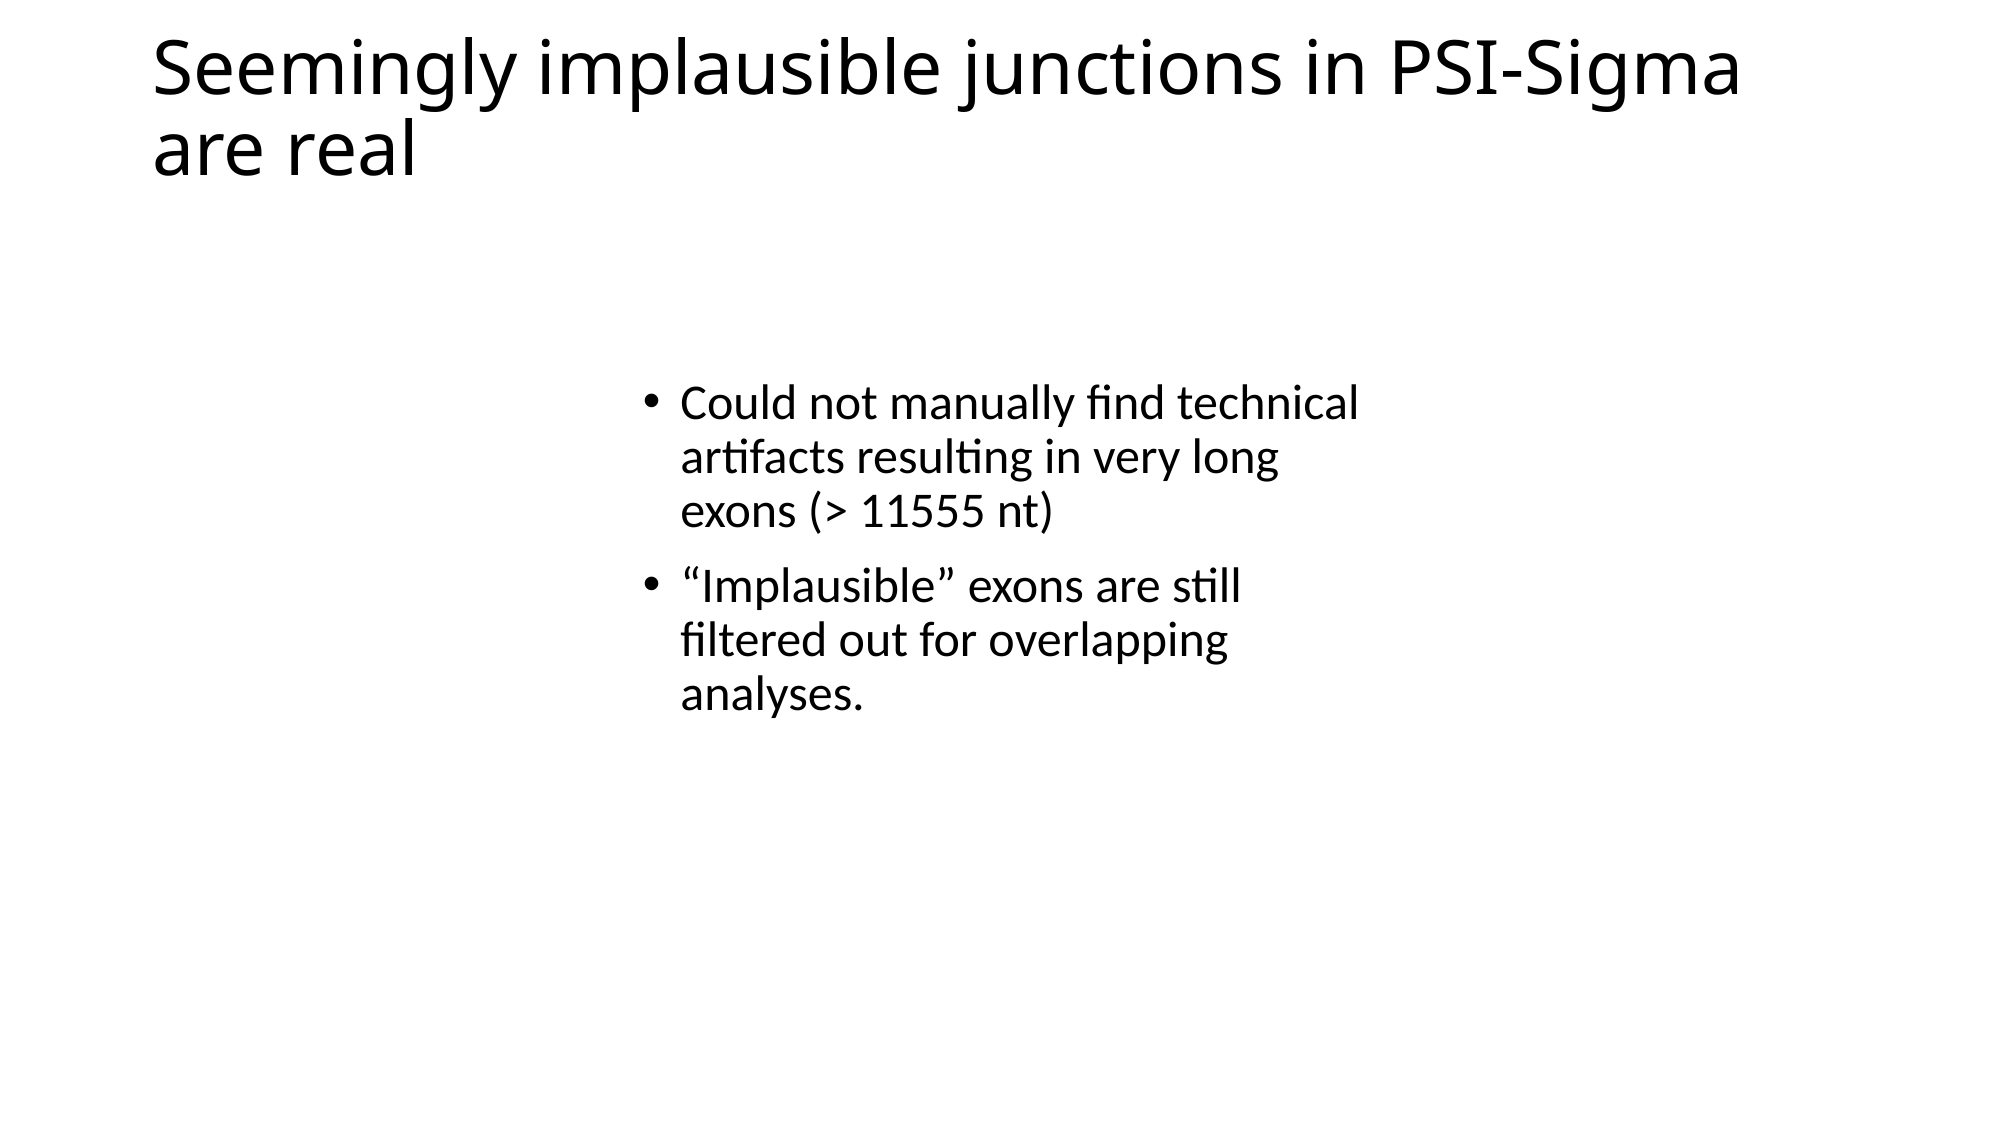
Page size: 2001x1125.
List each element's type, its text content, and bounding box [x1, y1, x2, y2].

title Seemingly implausible junctions in PSI-Sigma are real [137, 59, 1863, 162]
list Could not manually find technical artifacts resulting in very long exons (> 11555 nt) “Implausible” exons are still filtered out for overlapping analyses. [627, 368, 1388, 757]
